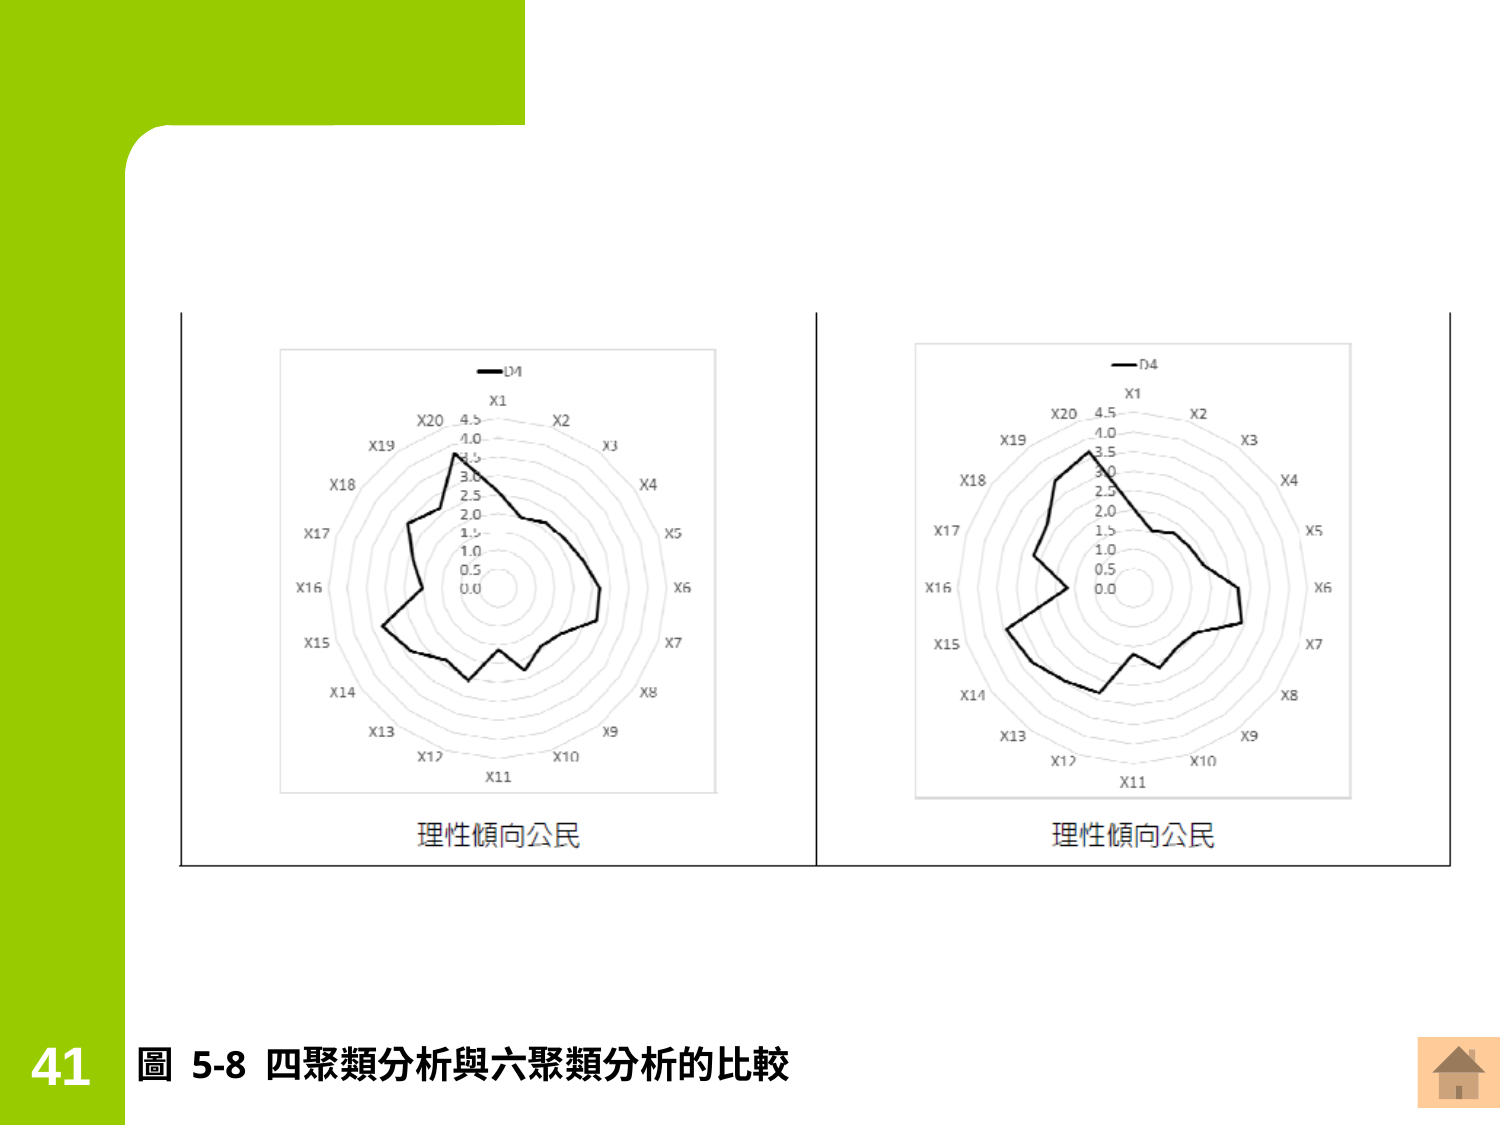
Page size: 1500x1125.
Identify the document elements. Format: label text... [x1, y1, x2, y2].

picture [159, 294, 1459, 873]
slide_number 41 [13, 1023, 111, 1105]
text_box 圖 5-8 四聚類分析與六聚類分析的比較 [121, 1033, 806, 1094]
text_box [1417, 1037, 1500, 1108]
